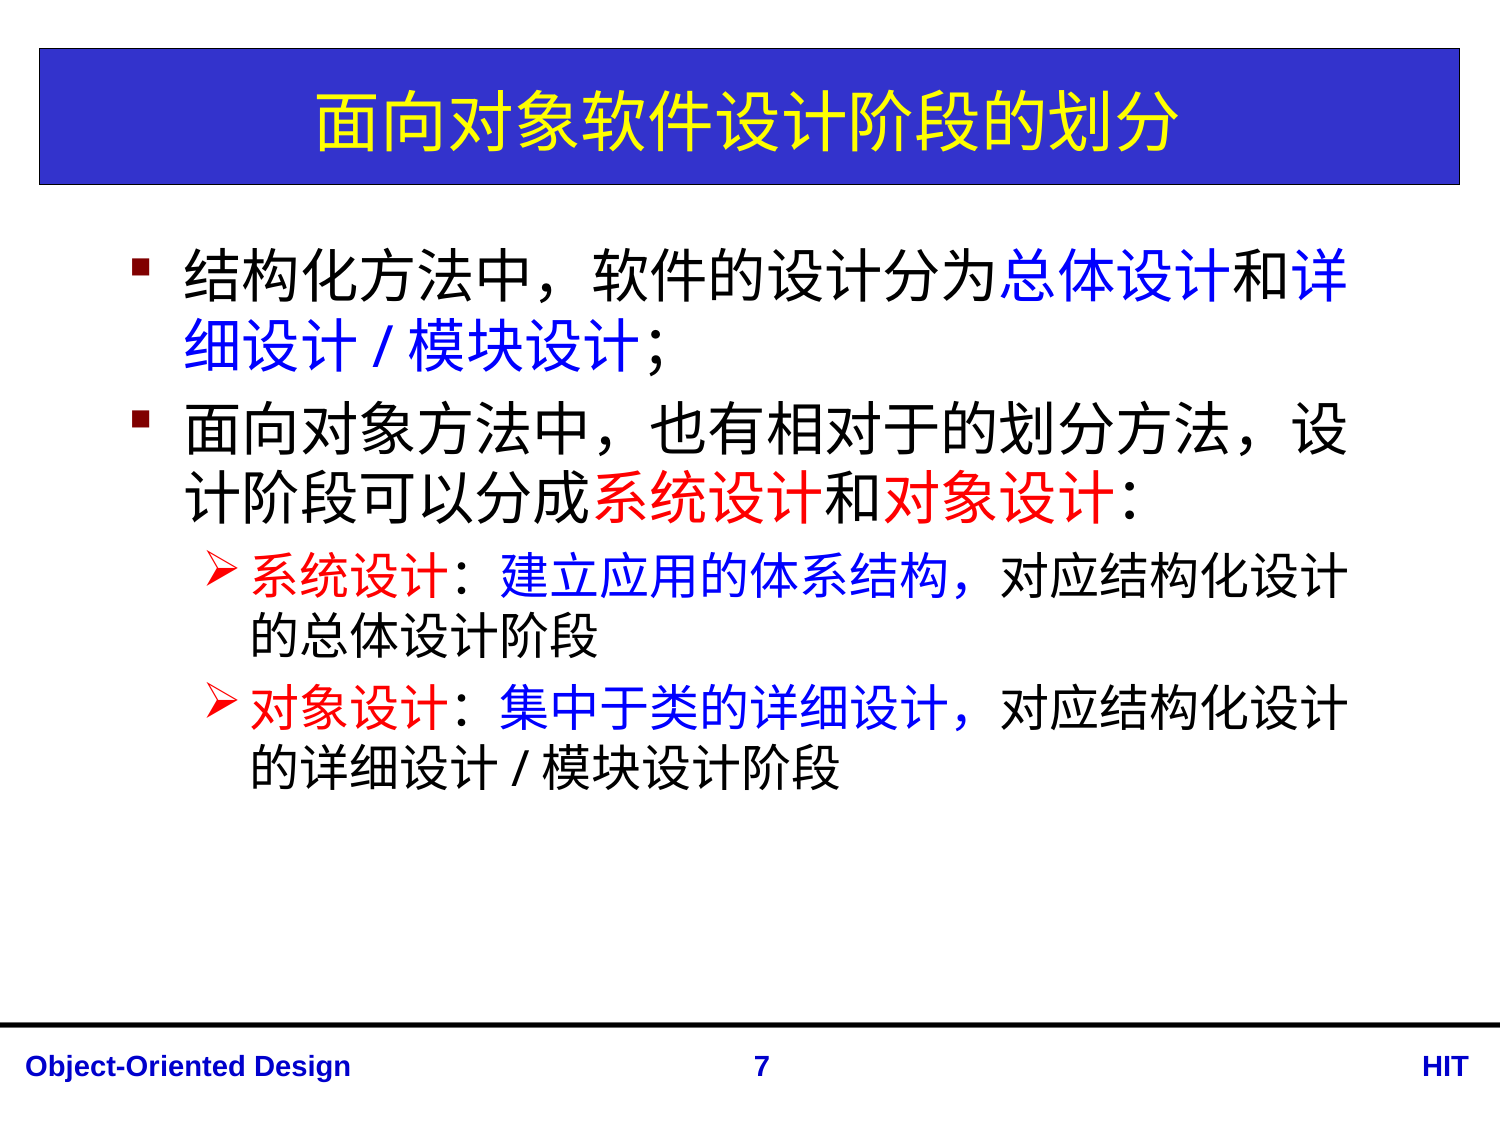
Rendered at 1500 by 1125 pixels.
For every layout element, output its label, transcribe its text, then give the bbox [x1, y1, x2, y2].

title 面向对象软件设计阶段的划分 [38, 54, 1457, 185]
list 结构化方法中，软件的设计分为总体设计和详细设计/模块设计； 面向对象方法中，也有相对于的划分方法，设计阶段可以分成系统设计和对象设计： 系统设计：建立应用的体系结构，对应结构化设计的总体设计阶段 对象设计：集中于类的详细设计，对应结构化设计的详细设计/模块设计阶段 [111, 231, 1412, 941]
